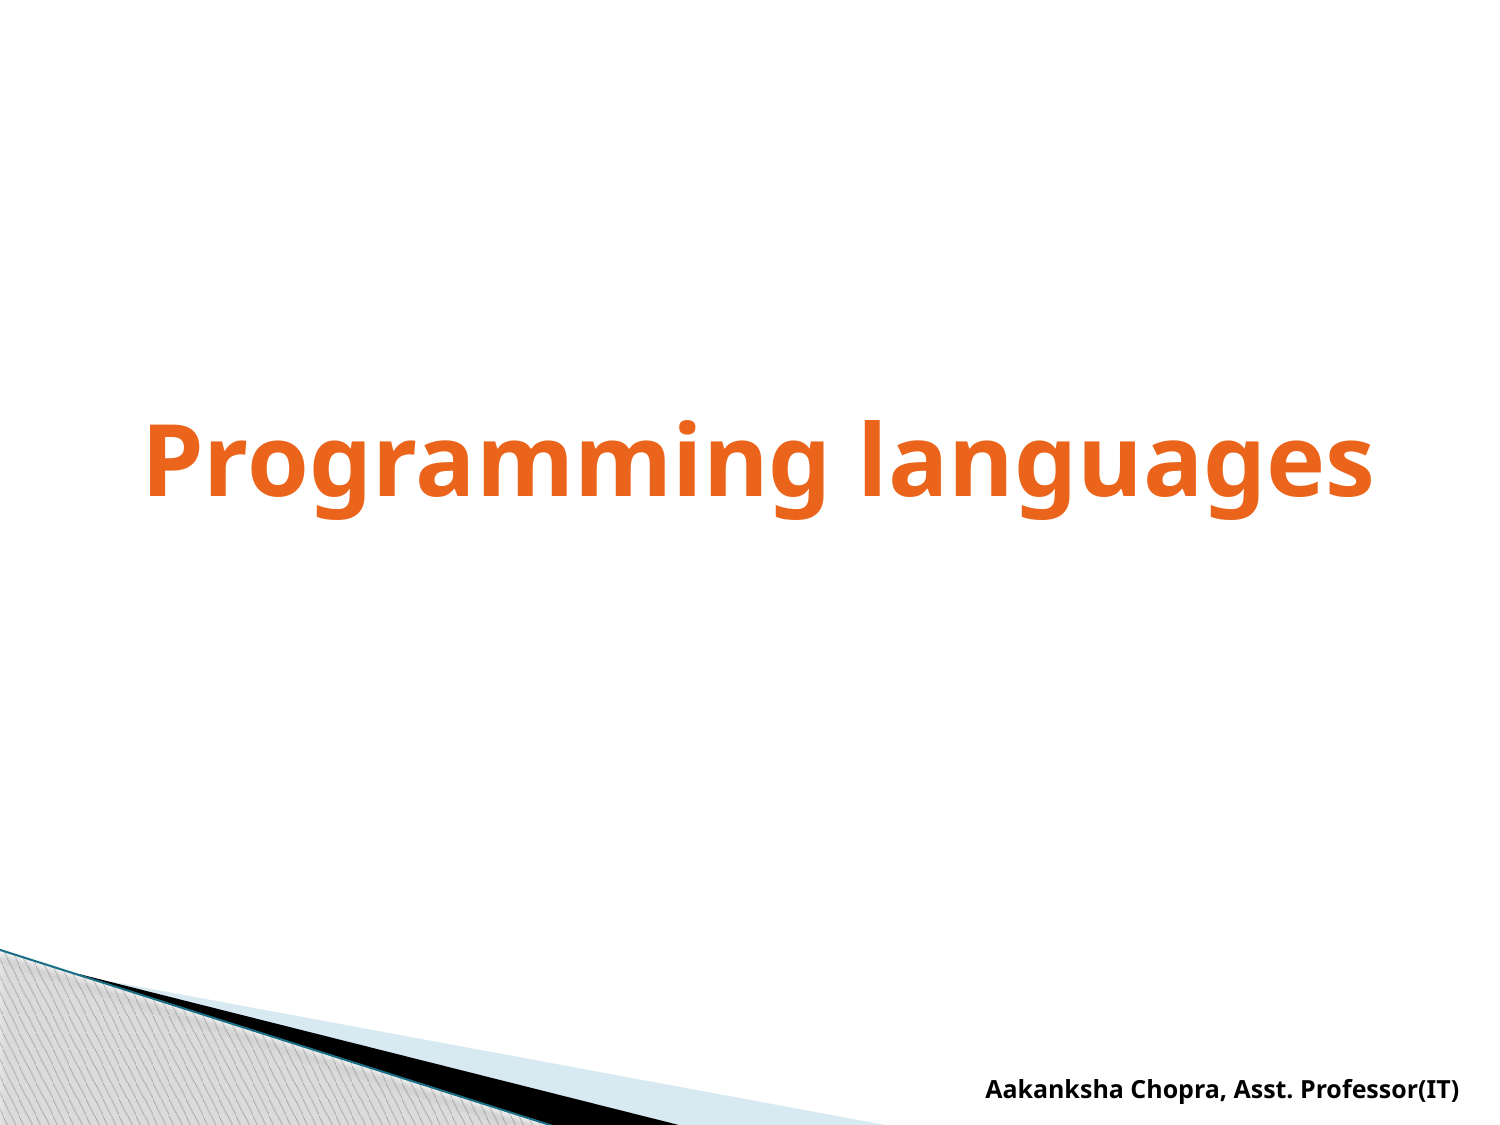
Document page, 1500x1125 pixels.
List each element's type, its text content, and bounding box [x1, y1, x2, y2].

text_box Aakanksha Chopra, Asst. Professor(IT) [949, 1051, 1475, 1111]
list Programming languages [0, 237, 1500, 1125]
